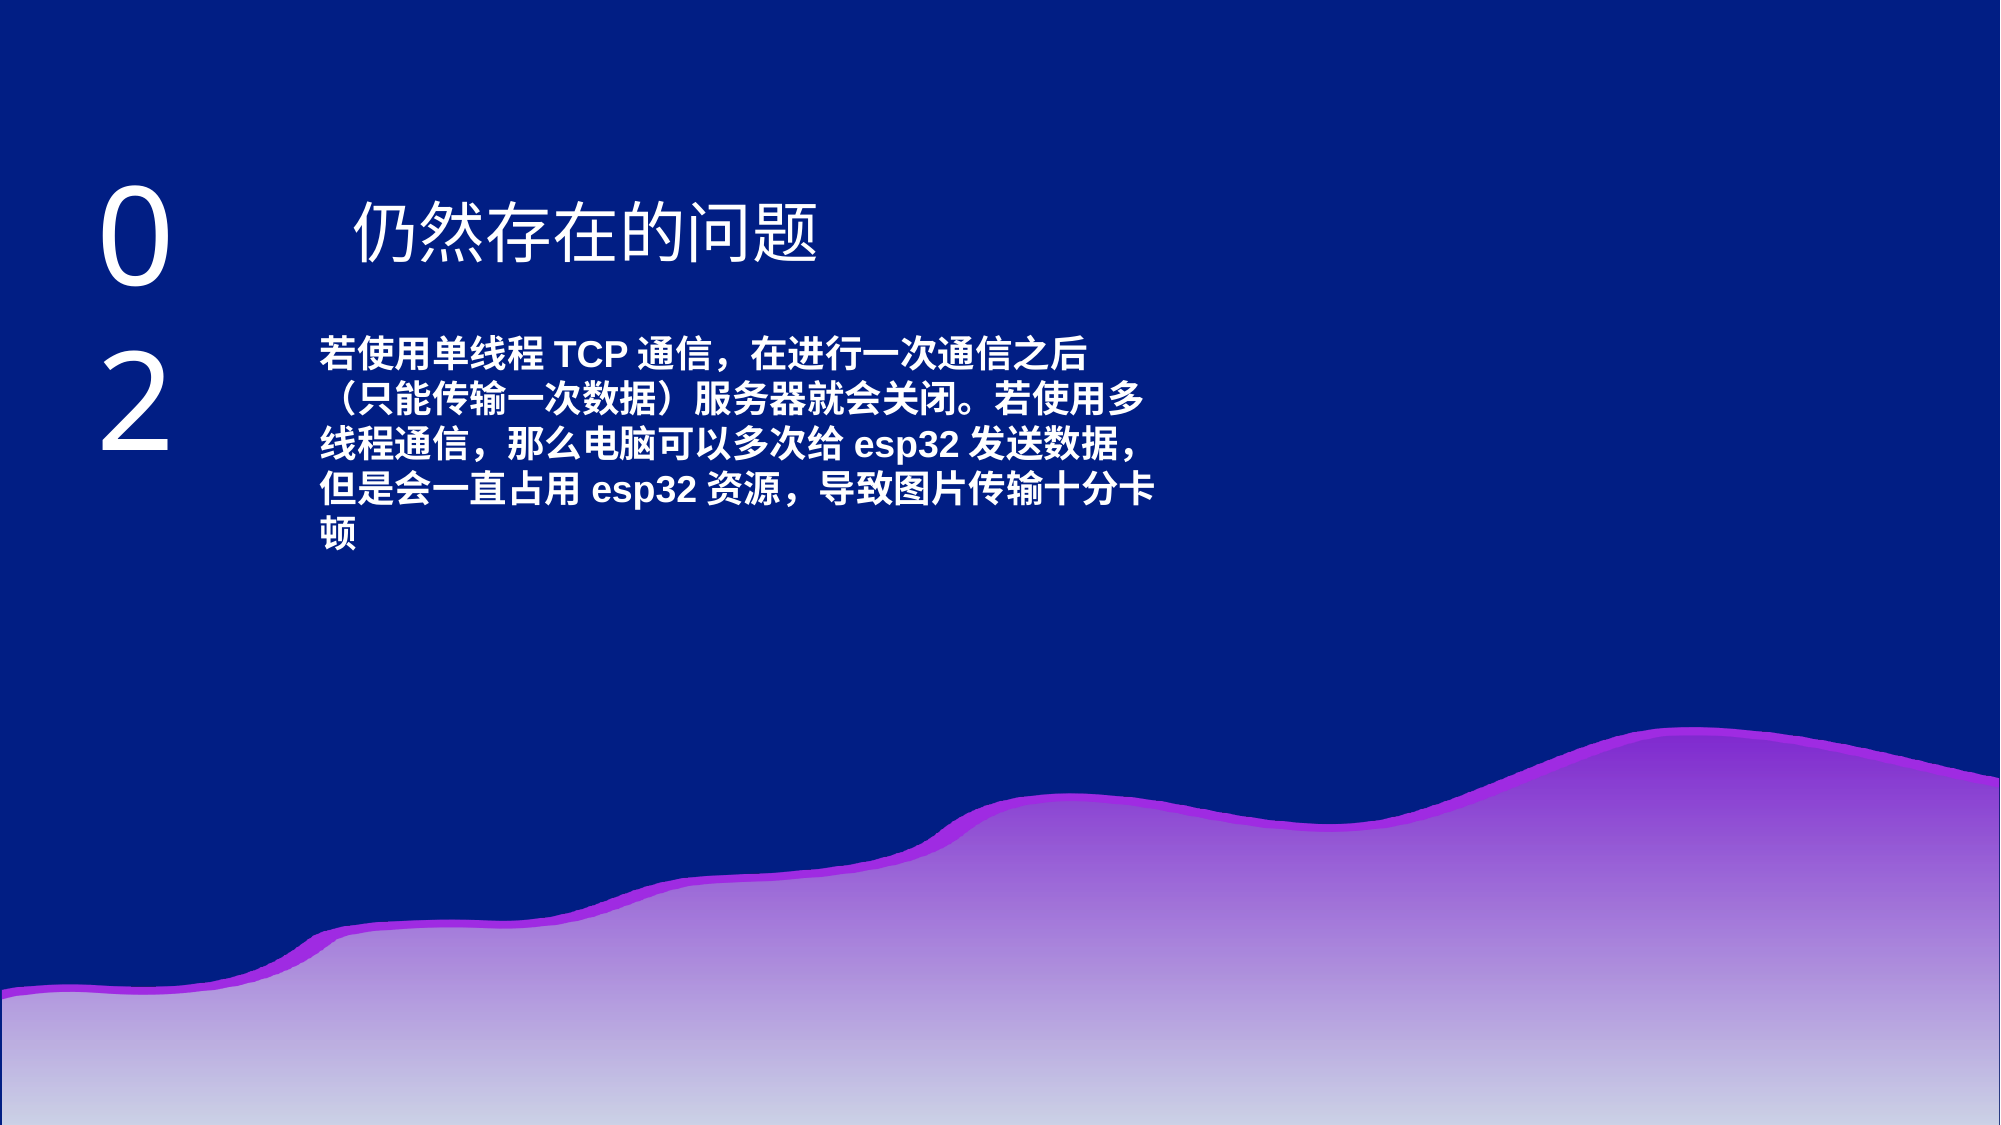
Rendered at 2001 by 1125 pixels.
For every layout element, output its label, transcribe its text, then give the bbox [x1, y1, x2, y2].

text_box 仍然存在的问题 [337, 183, 1355, 279]
text_box 若使用单线程TCP通信，在进行一次通信之后（只能传输一次数据）服务器就会关闭。若使用多线程通信，那么电脑可以多次给esp32发送数据，但是会一直占用esp32资源，导致图片传输十分卡顿 [304, 322, 1172, 741]
text_box 02 [81, 140, 269, 486]
picture [0, 727, 2000, 1125]
